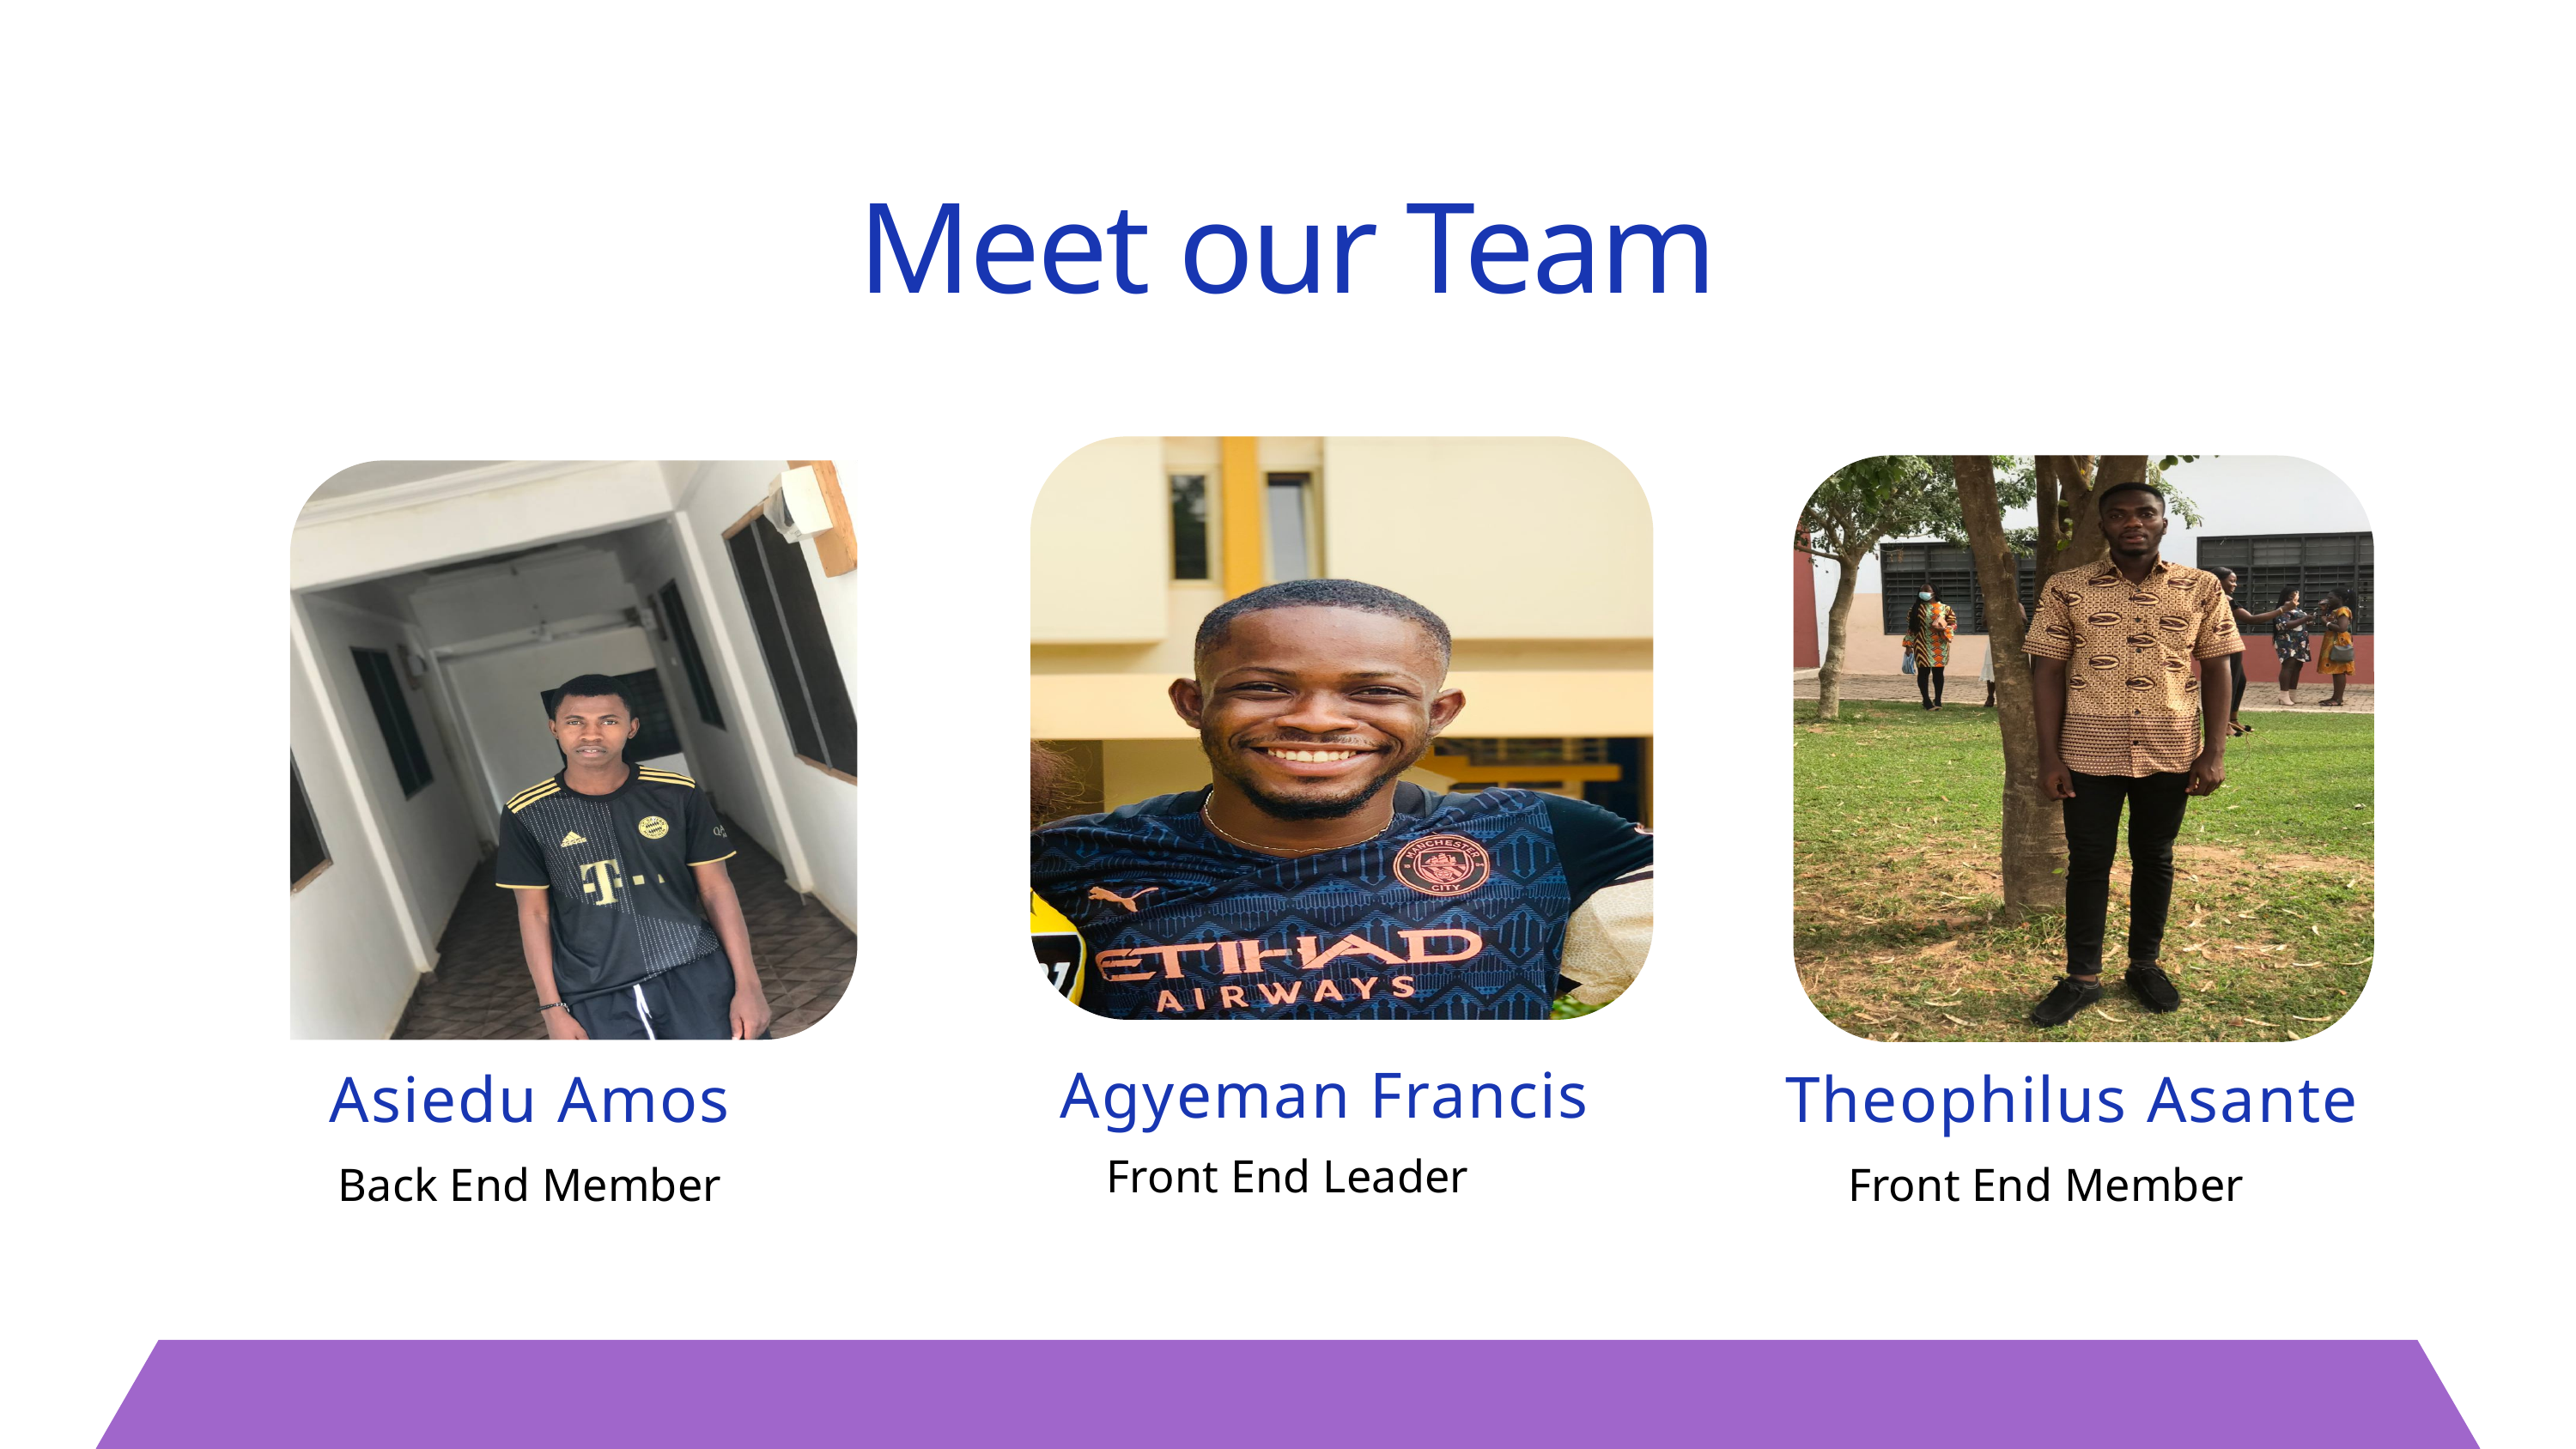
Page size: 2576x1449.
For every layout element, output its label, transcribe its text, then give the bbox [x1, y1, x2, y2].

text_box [1048, 1055, 1600, 1203]
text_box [1714, 1059, 2430, 1211]
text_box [95, 1339, 2481, 1449]
text_box Meet our Team [504, 142, 2072, 318]
picture [1030, 436, 1654, 1021]
picture [1793, 455, 2374, 1043]
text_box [209, 1059, 852, 1211]
picture [289, 460, 858, 1040]
